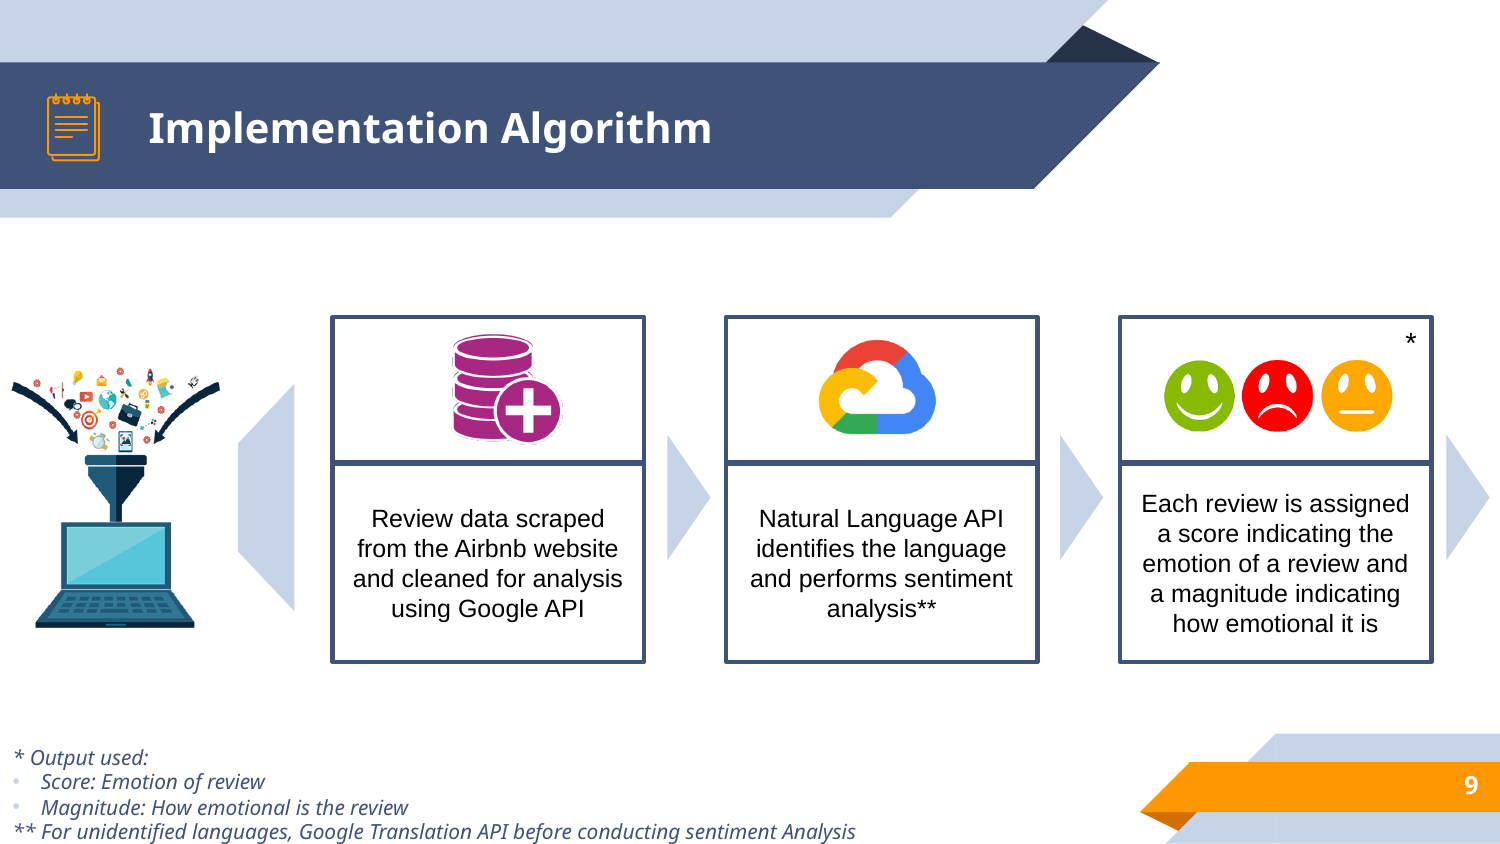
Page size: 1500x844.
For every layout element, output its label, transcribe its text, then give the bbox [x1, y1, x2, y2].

text_box * Output used: Score: Emotion of review Magnitude: How emotional is the review ** For unidentified languages, Google Translation API before conducting sentiment Analysis [0, 729, 980, 827]
picture [11, 367, 220, 628]
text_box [725, 316, 1038, 662]
text_box [665, 432, 713, 563]
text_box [332, 316, 645, 662]
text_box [47, 93, 100, 161]
slide_number 9 [1249, 760, 1494, 813]
title Implementation Algorithm [133, 64, 997, 190]
text_box [235, 381, 297, 614]
text_box [1444, 432, 1492, 563]
text_box [1057, 432, 1105, 563]
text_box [1119, 316, 1432, 662]
